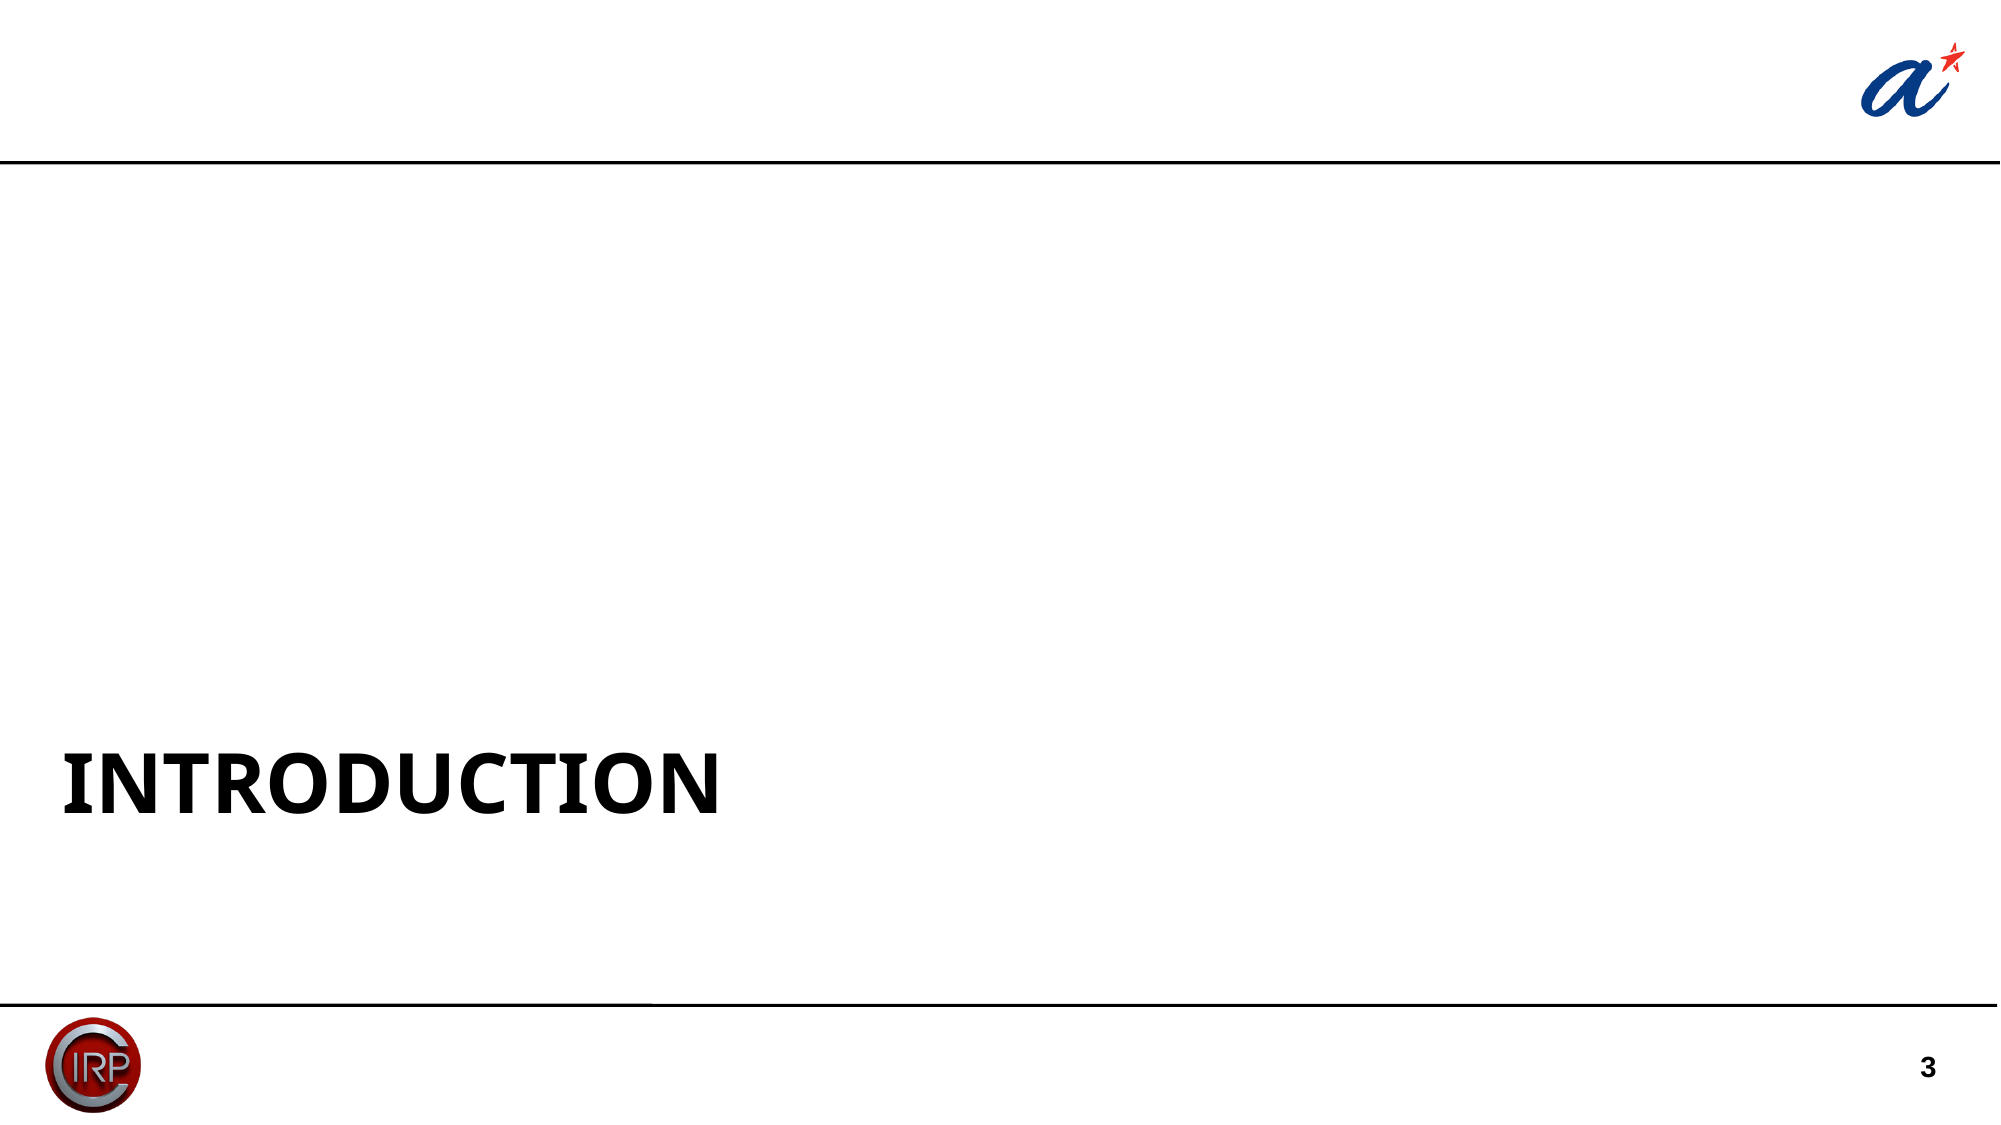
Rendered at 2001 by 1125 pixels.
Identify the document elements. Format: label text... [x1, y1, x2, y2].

picture [45, 1017, 141, 1113]
picture [1852, 19, 1973, 140]
title Introduction [47, 722, 1954, 947]
